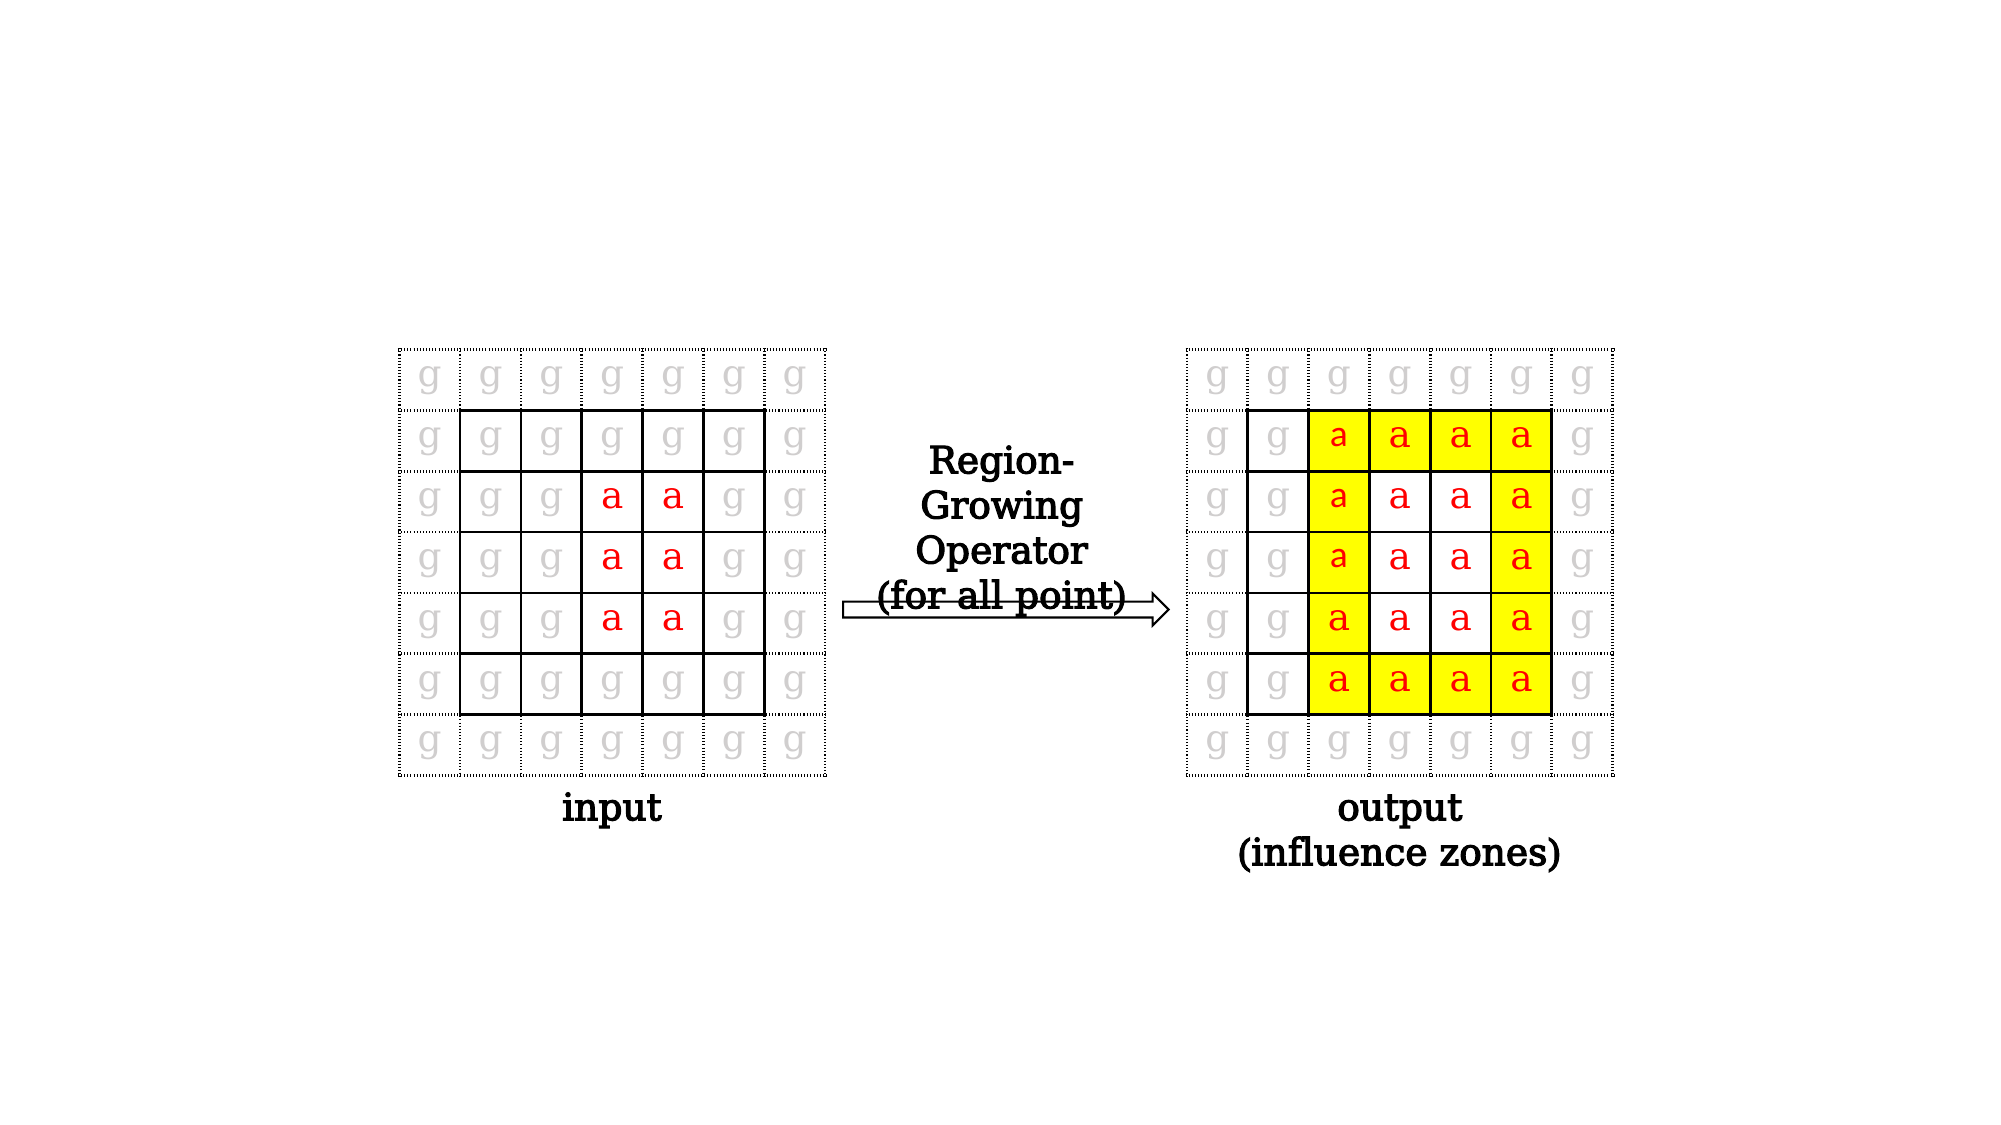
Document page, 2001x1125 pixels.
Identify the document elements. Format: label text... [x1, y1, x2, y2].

table_cell a [1310, 473, 1368, 531]
table_cell g [461, 533, 520, 592]
text_box output (influence zones) [1186, 775, 1613, 881]
table_cell a [1371, 594, 1429, 652]
table_cell a [1492, 655, 1550, 713]
table_cell g [705, 533, 763, 592]
table_cell g [461, 655, 520, 713]
table_cell a [644, 594, 702, 652]
table_cell a [1492, 473, 1550, 531]
text_box Region-Growing Operator (for all point) [843, 428, 1161, 624]
table_cell g [1249, 655, 1307, 713]
table_cell g [1249, 594, 1307, 652]
table_cell a [1432, 533, 1490, 592]
table_cell g [1187, 471, 1246, 532]
table_header g [1187, 350, 1248, 410]
table_cell g [1552, 715, 1613, 775]
table_cell g [1249, 533, 1307, 592]
table_cell g [582, 716, 643, 775]
table_cell g [1187, 654, 1246, 715]
text_box input [399, 775, 825, 836]
table_cell g [1249, 412, 1307, 470]
table_cell a [583, 594, 641, 652]
table_cell g [644, 655, 702, 713]
table_cell g [766, 471, 825, 532]
table_cell g [521, 716, 582, 775]
table_cell a [1310, 412, 1368, 470]
table_header g [643, 350, 703, 409]
table_cell g [705, 594, 763, 652]
table_cell g [399, 715, 460, 775]
table_header g [764, 350, 825, 410]
table_cell a [583, 533, 641, 592]
table_cell g [1248, 716, 1309, 775]
table_cell g [460, 716, 521, 775]
table_cell g [399, 654, 459, 715]
table_header g [703, 350, 764, 409]
table_cell g [399, 410, 459, 471]
table_cell g [1553, 471, 1613, 532]
table_cell g [461, 412, 520, 470]
table_cell a [1432, 412, 1490, 470]
table_cell a [1371, 473, 1429, 531]
table_header g [1430, 350, 1491, 409]
table_cell g [1553, 410, 1613, 471]
table_cell a [1432, 594, 1490, 652]
table_cell g [583, 412, 641, 470]
table_cell g [764, 715, 825, 775]
table_cell g [399, 471, 459, 532]
table_cell g [1369, 716, 1430, 775]
table_cell a [1371, 412, 1429, 470]
table_cell g [461, 473, 520, 531]
table_cell g [1430, 716, 1491, 775]
table_cell g [766, 532, 825, 593]
table_header g [582, 350, 643, 409]
table_header g [521, 350, 582, 409]
table_cell g [1553, 532, 1613, 593]
table_cell g [399, 593, 459, 654]
table_cell a [1432, 655, 1490, 713]
table_header g [399, 350, 460, 410]
table_cell a [1371, 655, 1429, 713]
table_cell g [1187, 410, 1246, 471]
table_cell g [703, 716, 764, 775]
table_header g [1309, 350, 1369, 409]
table_cell g [766, 654, 825, 715]
table_cell a [1310, 533, 1368, 592]
table_cell g [583, 655, 641, 713]
table_header g [1552, 350, 1613, 410]
table_cell g [766, 410, 825, 471]
table_cell g [1309, 716, 1369, 775]
table_cell g [522, 594, 580, 652]
table_cell a [1492, 533, 1550, 592]
table_cell g [1187, 715, 1248, 775]
table_cell g [1553, 593, 1613, 654]
table_cell a [1492, 594, 1550, 652]
table_header g [1491, 350, 1552, 409]
table_cell a [1432, 473, 1490, 531]
table_cell a [583, 473, 641, 531]
text_box [1161, 600, 1171, 619]
table_cell g [399, 532, 459, 593]
table_cell a [1310, 594, 1368, 652]
table_cell g [1249, 473, 1307, 531]
table_cell g [522, 412, 580, 470]
table_cell a [1371, 533, 1429, 592]
table_cell g [461, 594, 520, 652]
table_cell g [644, 412, 702, 470]
table_cell g [522, 473, 580, 531]
table_cell g [1553, 654, 1613, 715]
table_cell g [705, 655, 763, 713]
table_cell a [1492, 412, 1550, 470]
table_cell a [644, 533, 702, 592]
table_cell g [766, 593, 825, 654]
table_cell a [1310, 655, 1368, 713]
table_header g [460, 350, 521, 409]
table_cell g [1187, 532, 1246, 593]
table_cell a [644, 473, 702, 531]
table_cell g [522, 655, 580, 713]
table_cell g [1187, 593, 1246, 654]
table_cell g [643, 716, 703, 775]
table_cell g [705, 473, 763, 531]
table_cell g [522, 533, 580, 592]
table_header g [1369, 350, 1430, 409]
table_header g [1248, 350, 1309, 409]
table_cell g [1491, 716, 1552, 775]
table_cell g [705, 412, 763, 470]
